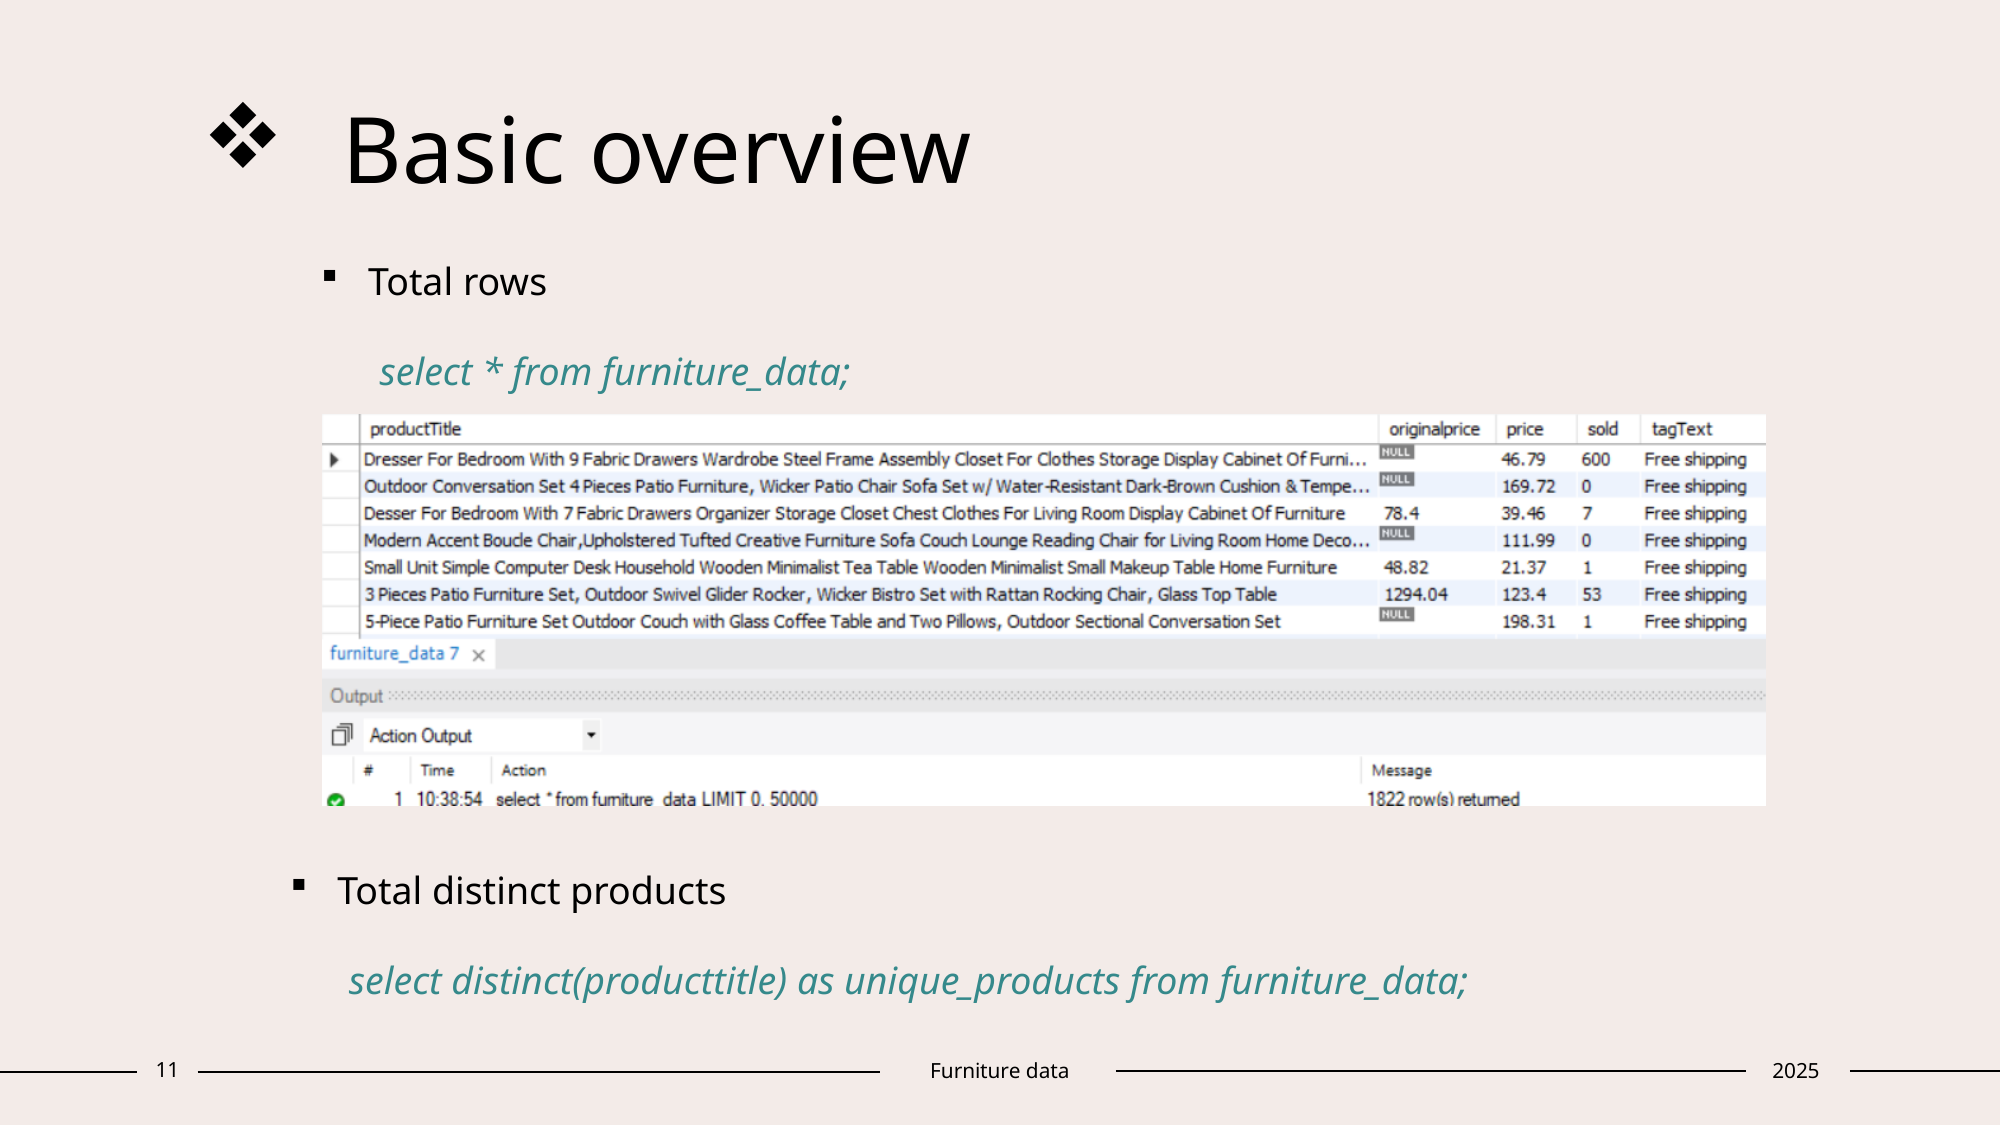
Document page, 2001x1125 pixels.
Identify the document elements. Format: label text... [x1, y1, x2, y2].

slide_number 11 [137, 1050, 198, 1091]
picture [322, 414, 1766, 806]
slide_number 2025 [1743, 1050, 1849, 1091]
text_box Total rows select * from furniture_data; [306, 250, 1221, 401]
text_box Total distinct products select distinct(producttitle) as unique_products from furniture_data; [275, 859, 1485, 1010]
title Basic overview [187, 83, 1813, 251]
footer Furniture data [879, 1050, 1120, 1091]
